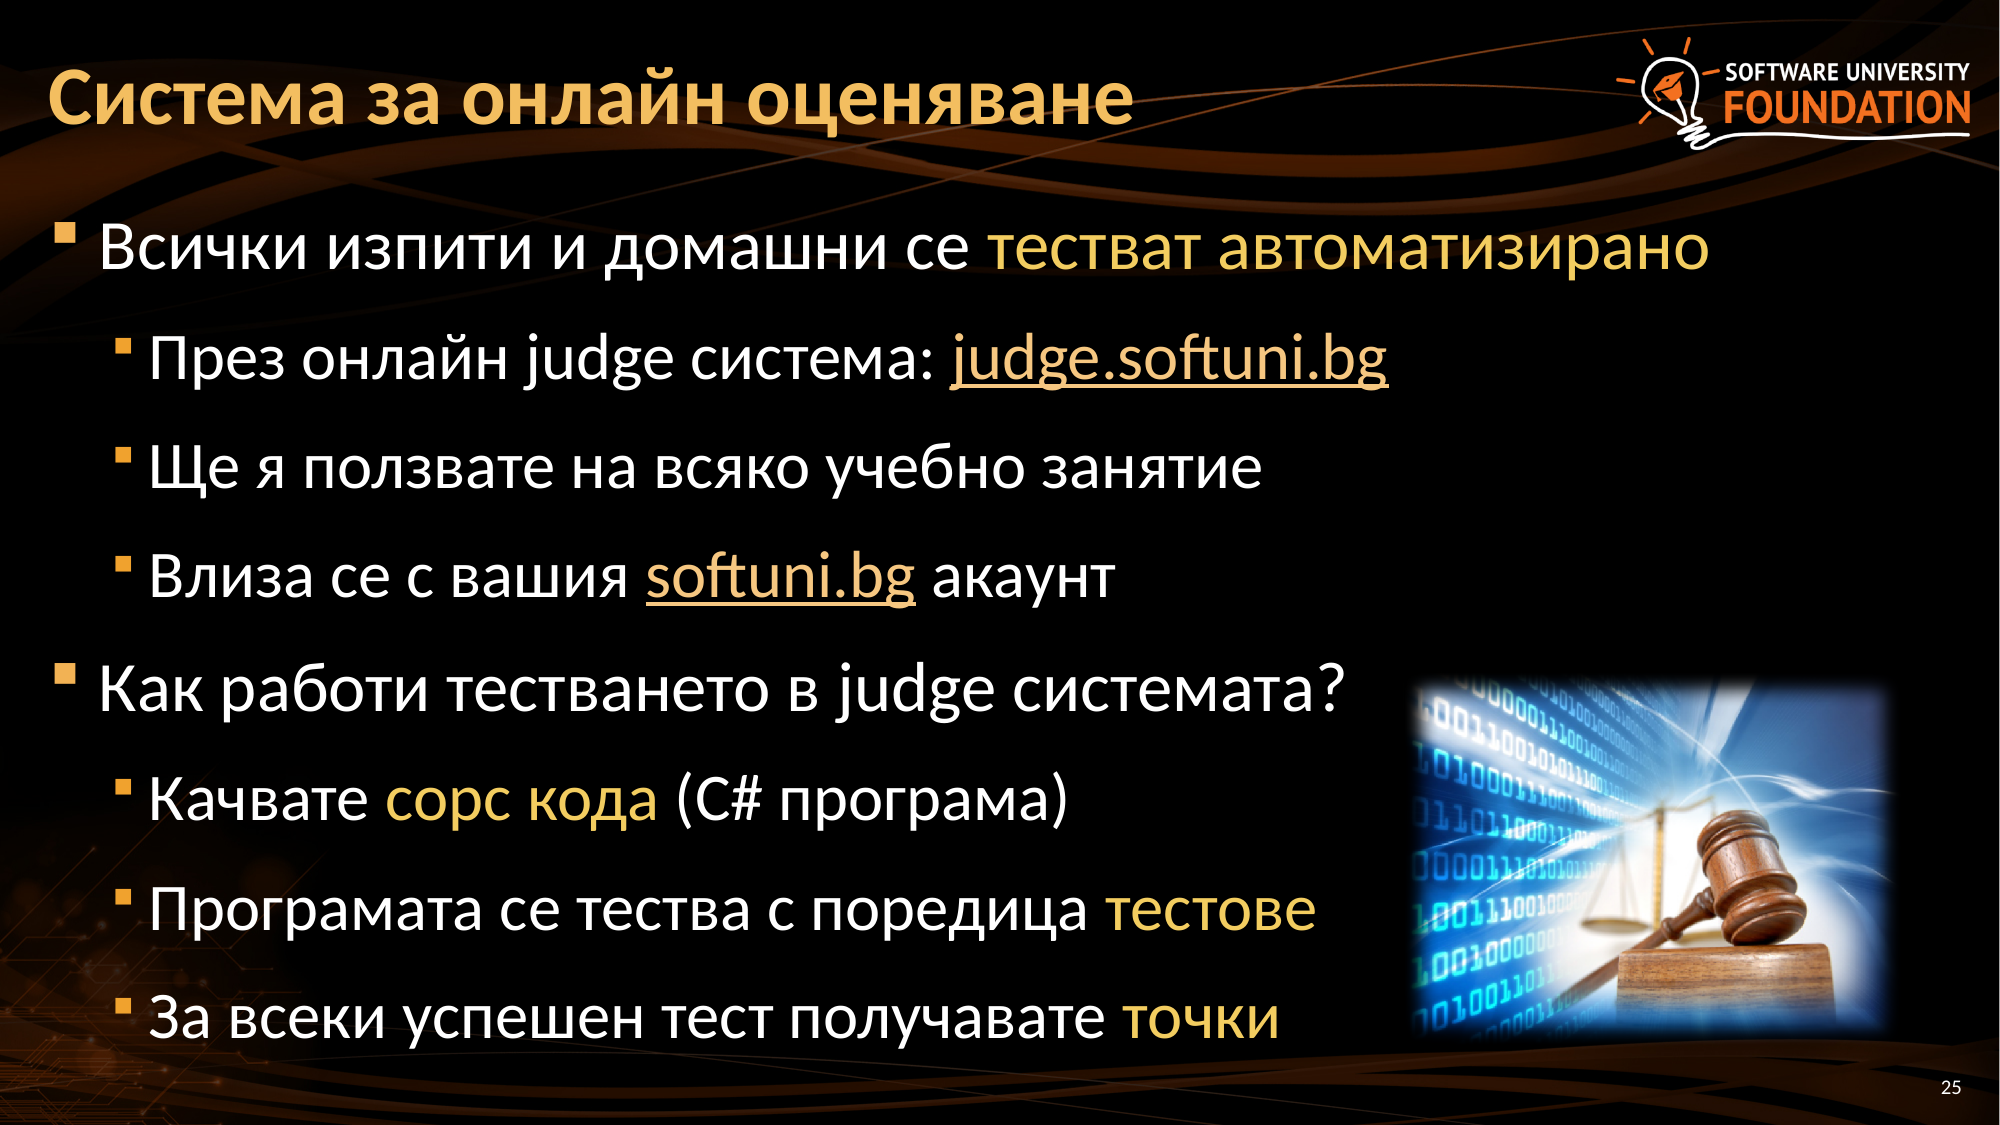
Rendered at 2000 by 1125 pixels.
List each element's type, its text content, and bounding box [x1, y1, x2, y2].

picture [0, 0, 2000, 1125]
title Система за онлайн оценяване [30, 6, 1602, 189]
list Всички изпити и домашни се тестват автоматизирано През онлайн judge система: judge.softuni.bg Ще я ползвате на всяко учебно занятие Влиза се с вашия softuni.bg акаунт Как работи тестването в judge системата? Качвате сорс кода (C# програма) Програмата се тества с поредица тестове За всеки успешен тест получавате точки [31, 188, 1968, 1103]
